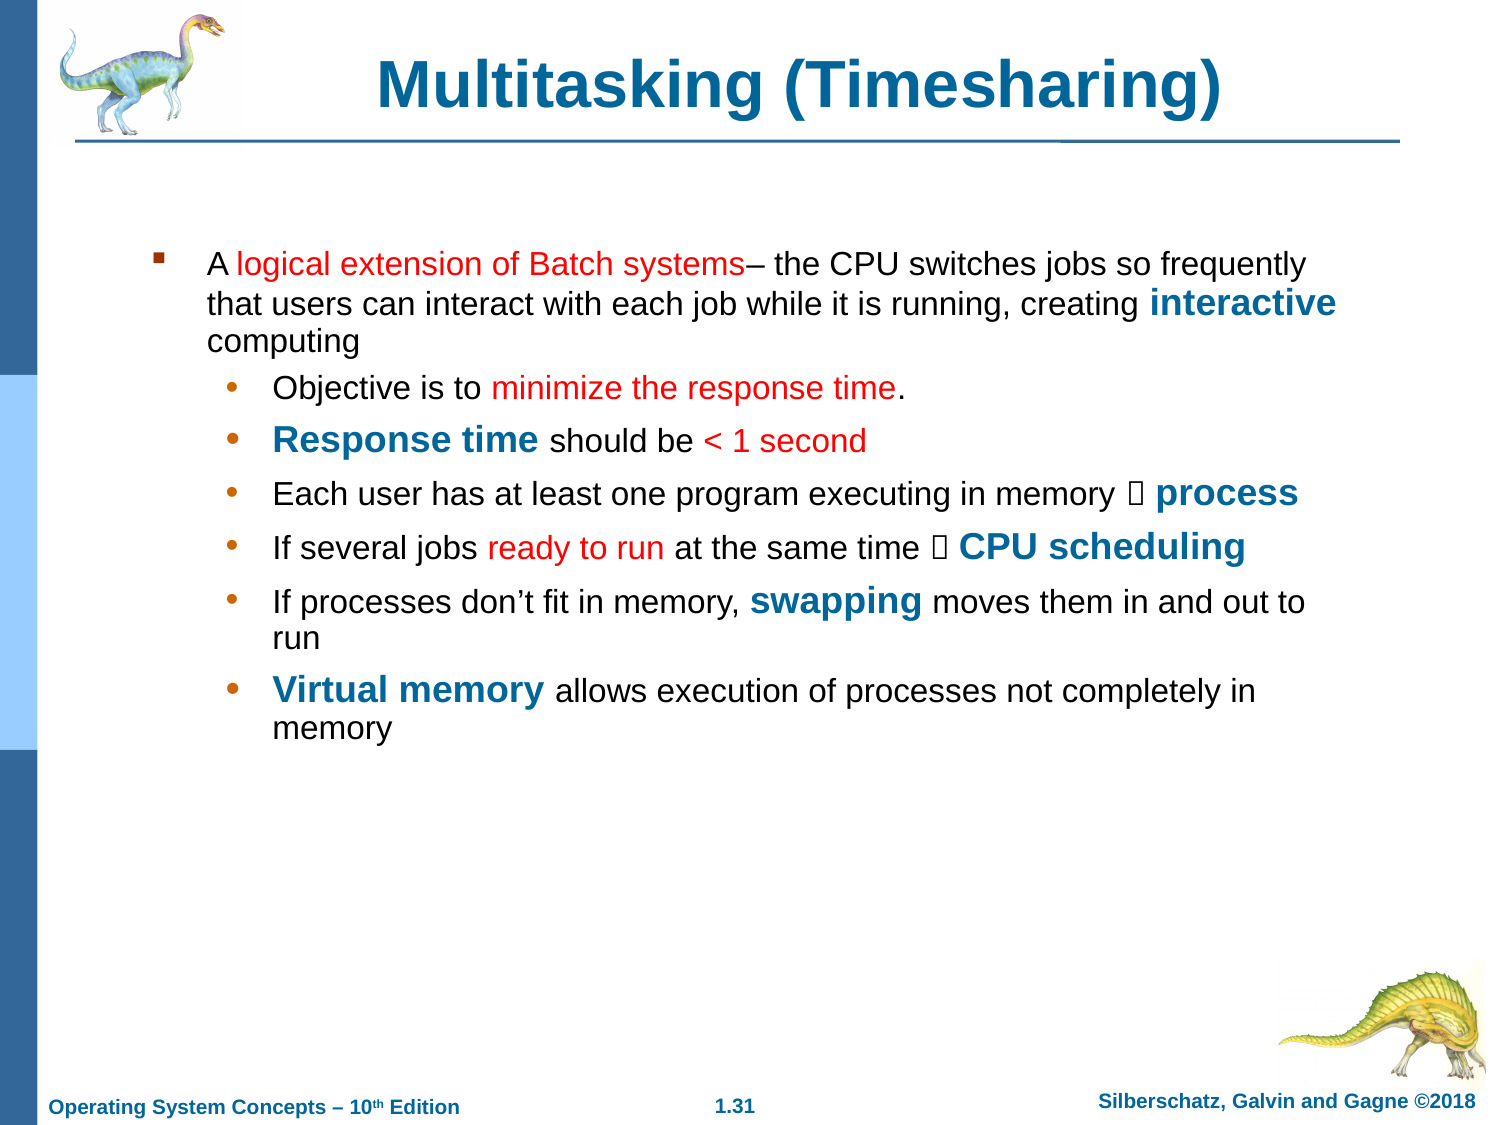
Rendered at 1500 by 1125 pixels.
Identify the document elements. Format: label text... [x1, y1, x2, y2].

list A logical extension of Batch systems– the CPU switches jobs so frequently that users can interact with each job while it is running, creating interactive computing Objective is to minimize the response time. Response time should be < 1 second Each user has at least one program executing in memory  process If several jobs ready to run at the same time  CPU scheduling If processes don’t fit in memory, swapping moves them in and out to run Virtual memory allows execution of processes not completely in memory [135, 137, 1374, 937]
picture [46, 0, 243, 149]
title Multitasking (Timesharing) [175, 33, 1425, 129]
picture [1275, 959, 1486, 1090]
